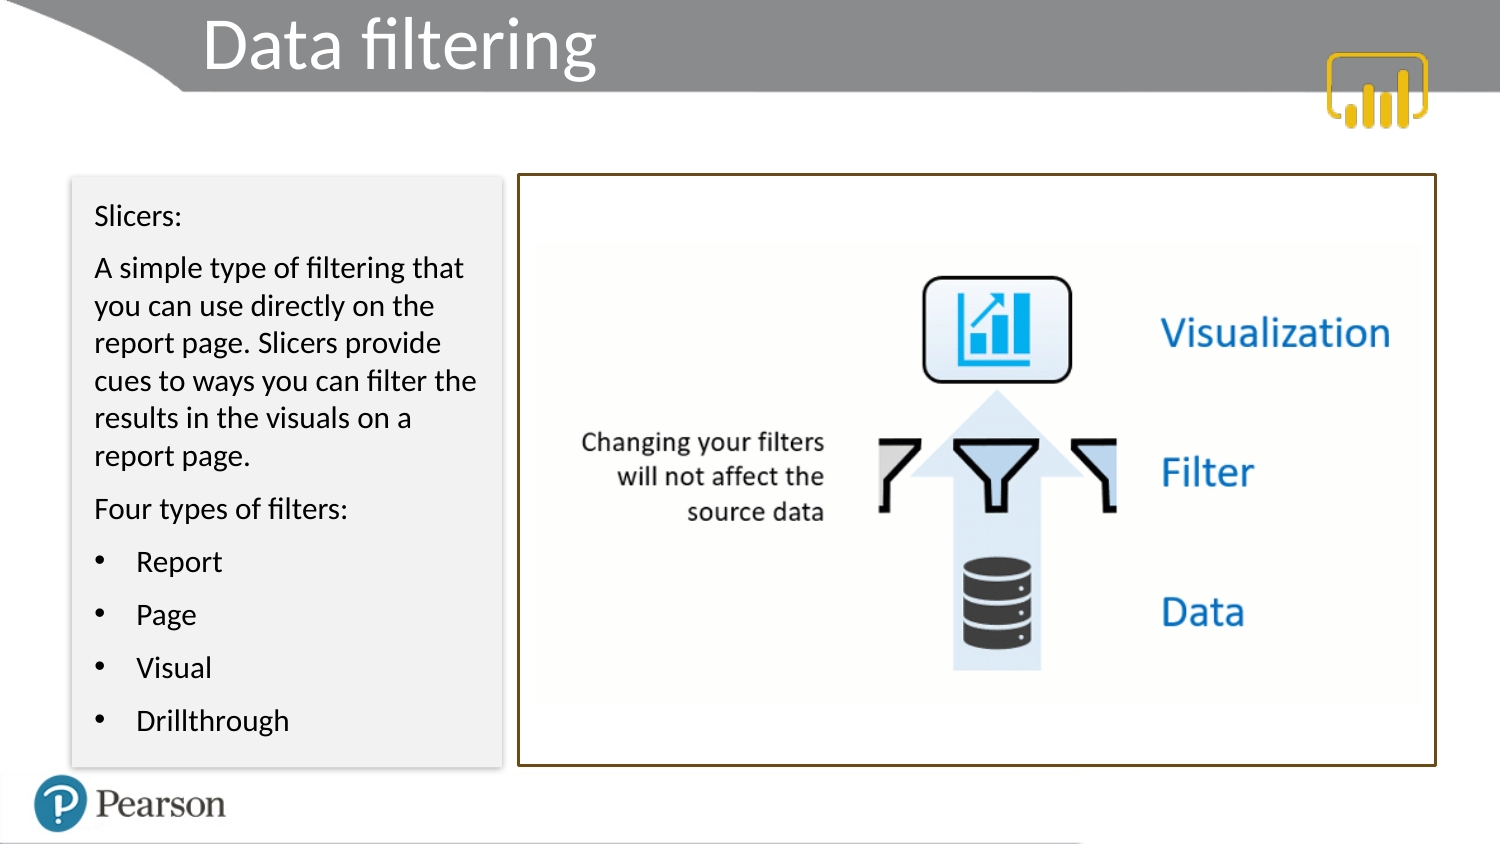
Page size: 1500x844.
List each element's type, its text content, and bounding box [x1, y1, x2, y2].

text_box Slicers: A simple type of filtering that you can use directly on the report page. Slicers provide cues to ways you can filter the results in the visuals on a report page. Four types of filters: Report Page Visual Drillthrough [71, 176, 503, 768]
title Data filtering [187, 0, 1426, 79]
picture [0, 0, 1500, 844]
text_box [517, 173, 1438, 767]
